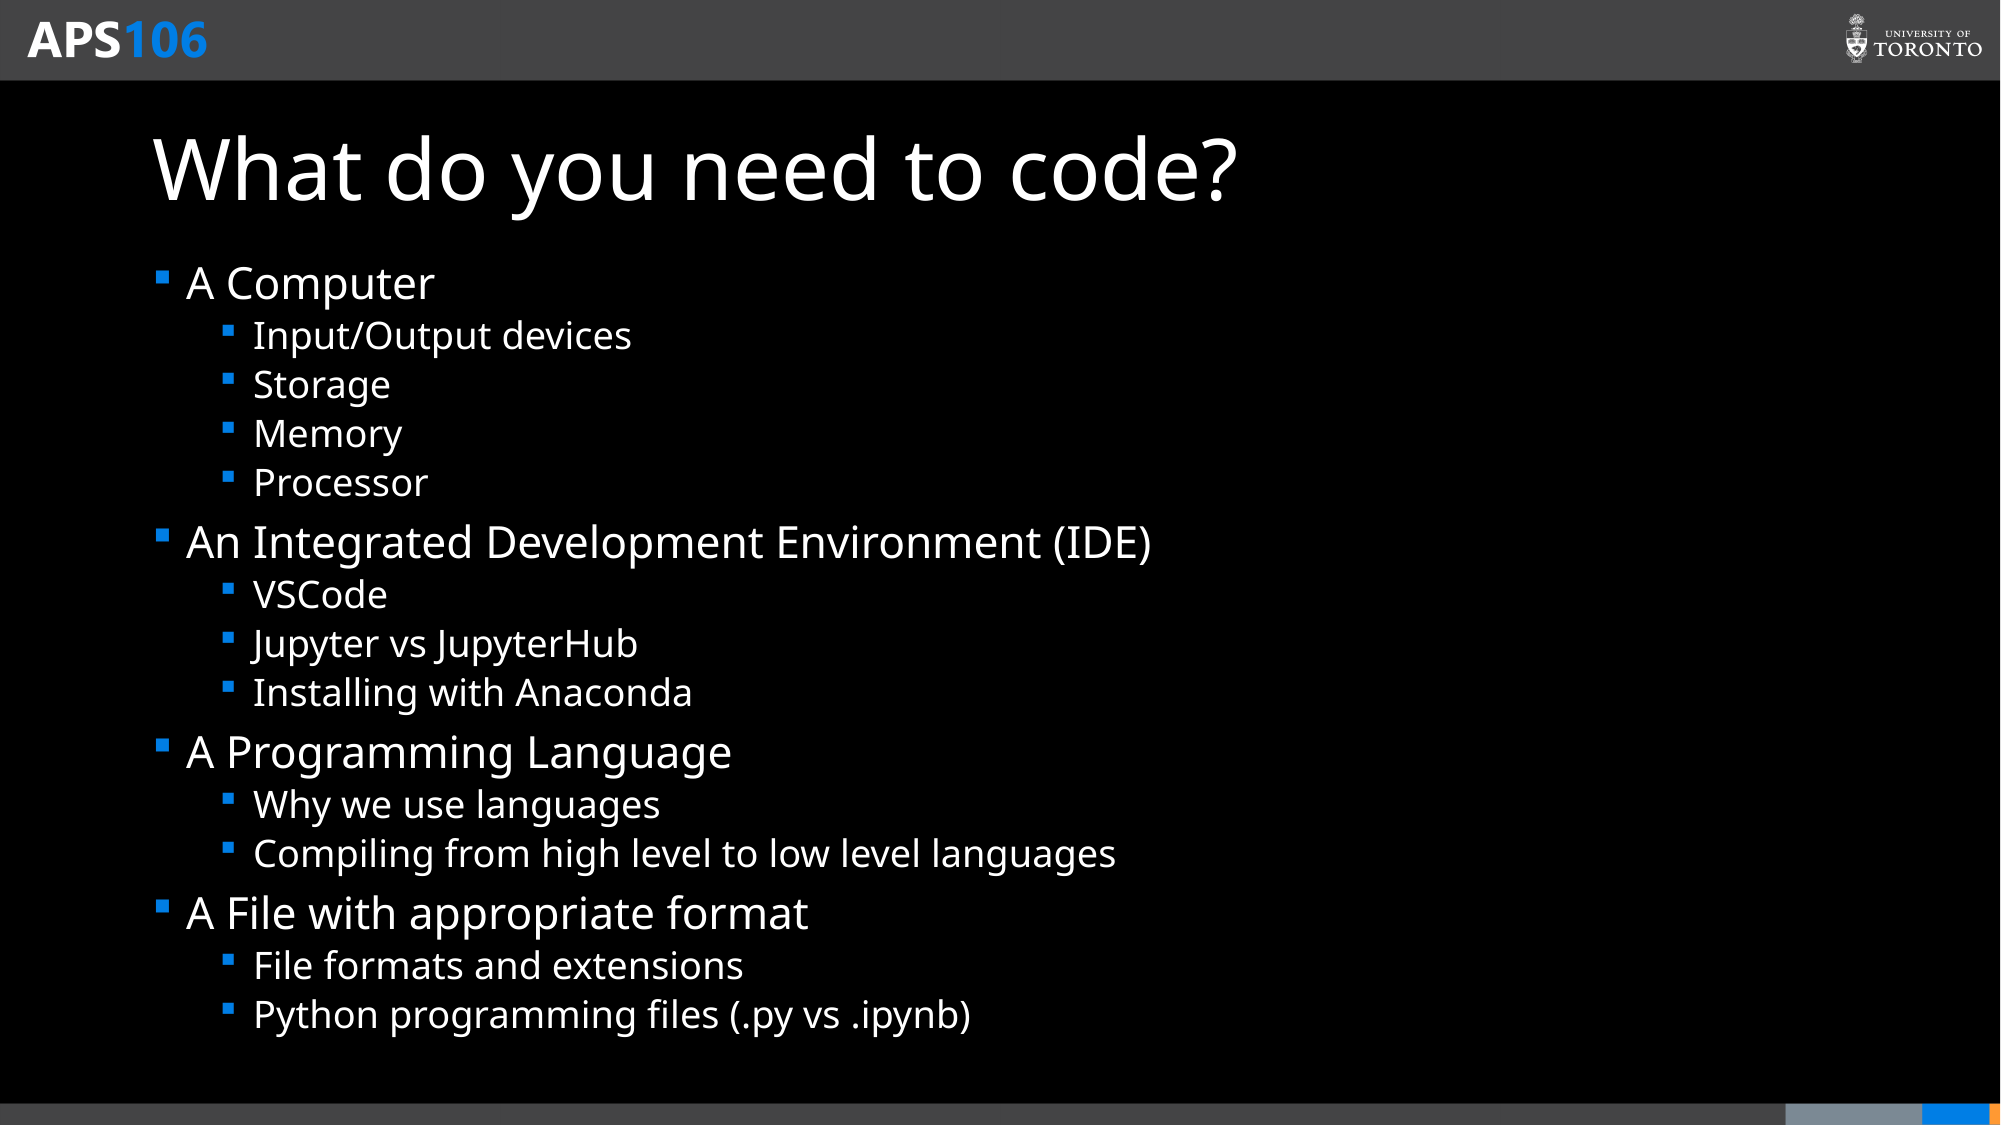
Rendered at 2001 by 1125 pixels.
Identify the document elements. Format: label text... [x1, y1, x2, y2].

title What do you need to code? [137, 119, 1863, 227]
list A Computer Input/Output devices Storage Memory Processor An Integrated Development Environment (IDE) VSCode Jupyter vs JupyterHub Installing with Anaconda A Programming Language Why we use languages Compiling from high level to low level languages A File with appropriate format File formats and extensions Python programming files (.py vs .ipynb) [137, 253, 1863, 1048]
picture [0, 0, 2001, 1125]
